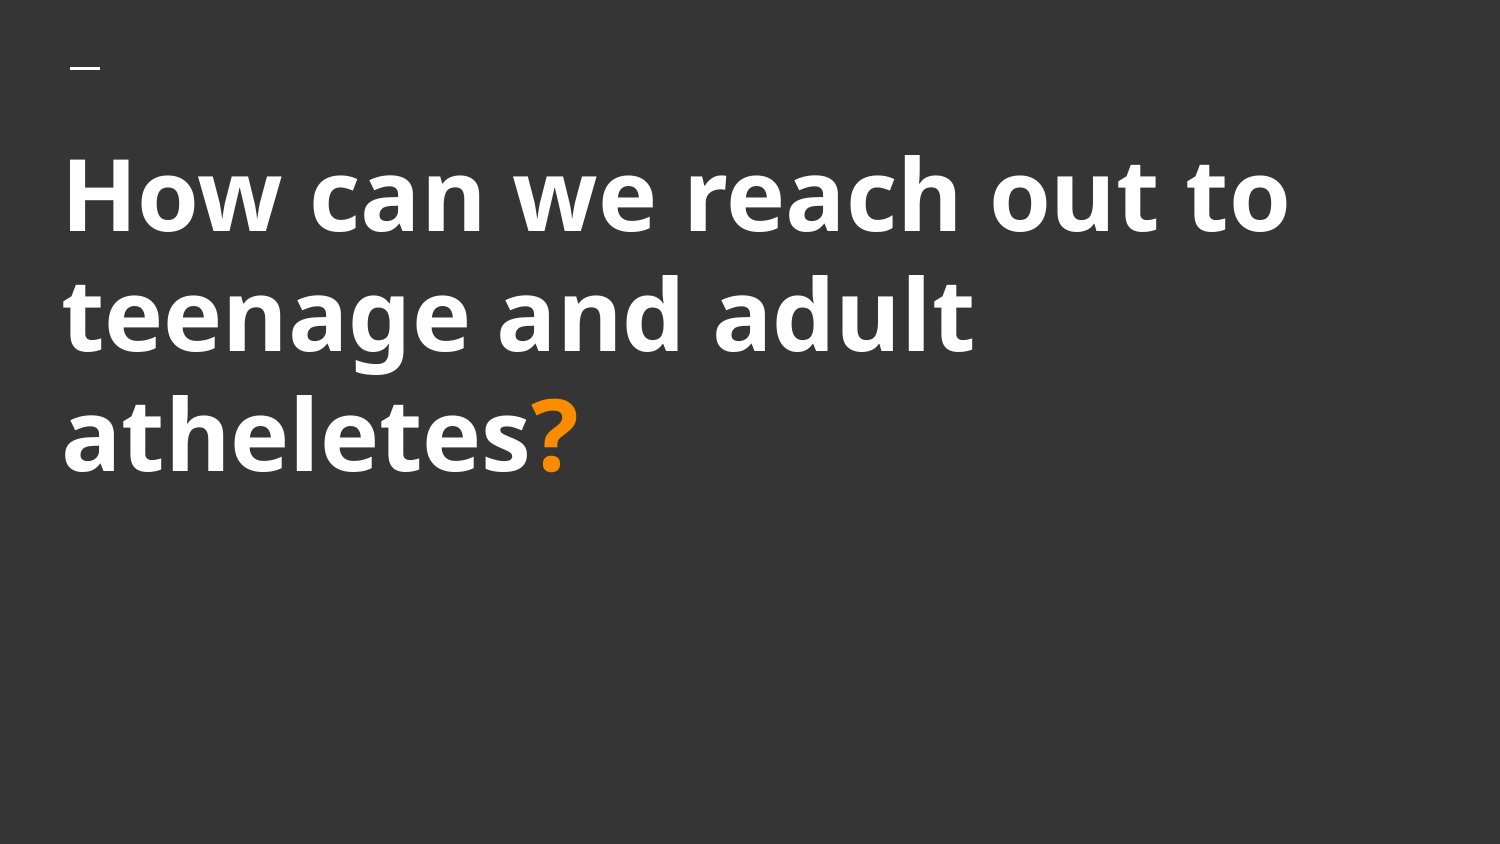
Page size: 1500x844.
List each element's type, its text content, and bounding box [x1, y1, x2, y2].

title How can we reach out to teenage and adult atheletes? [46, 116, 1463, 746]
